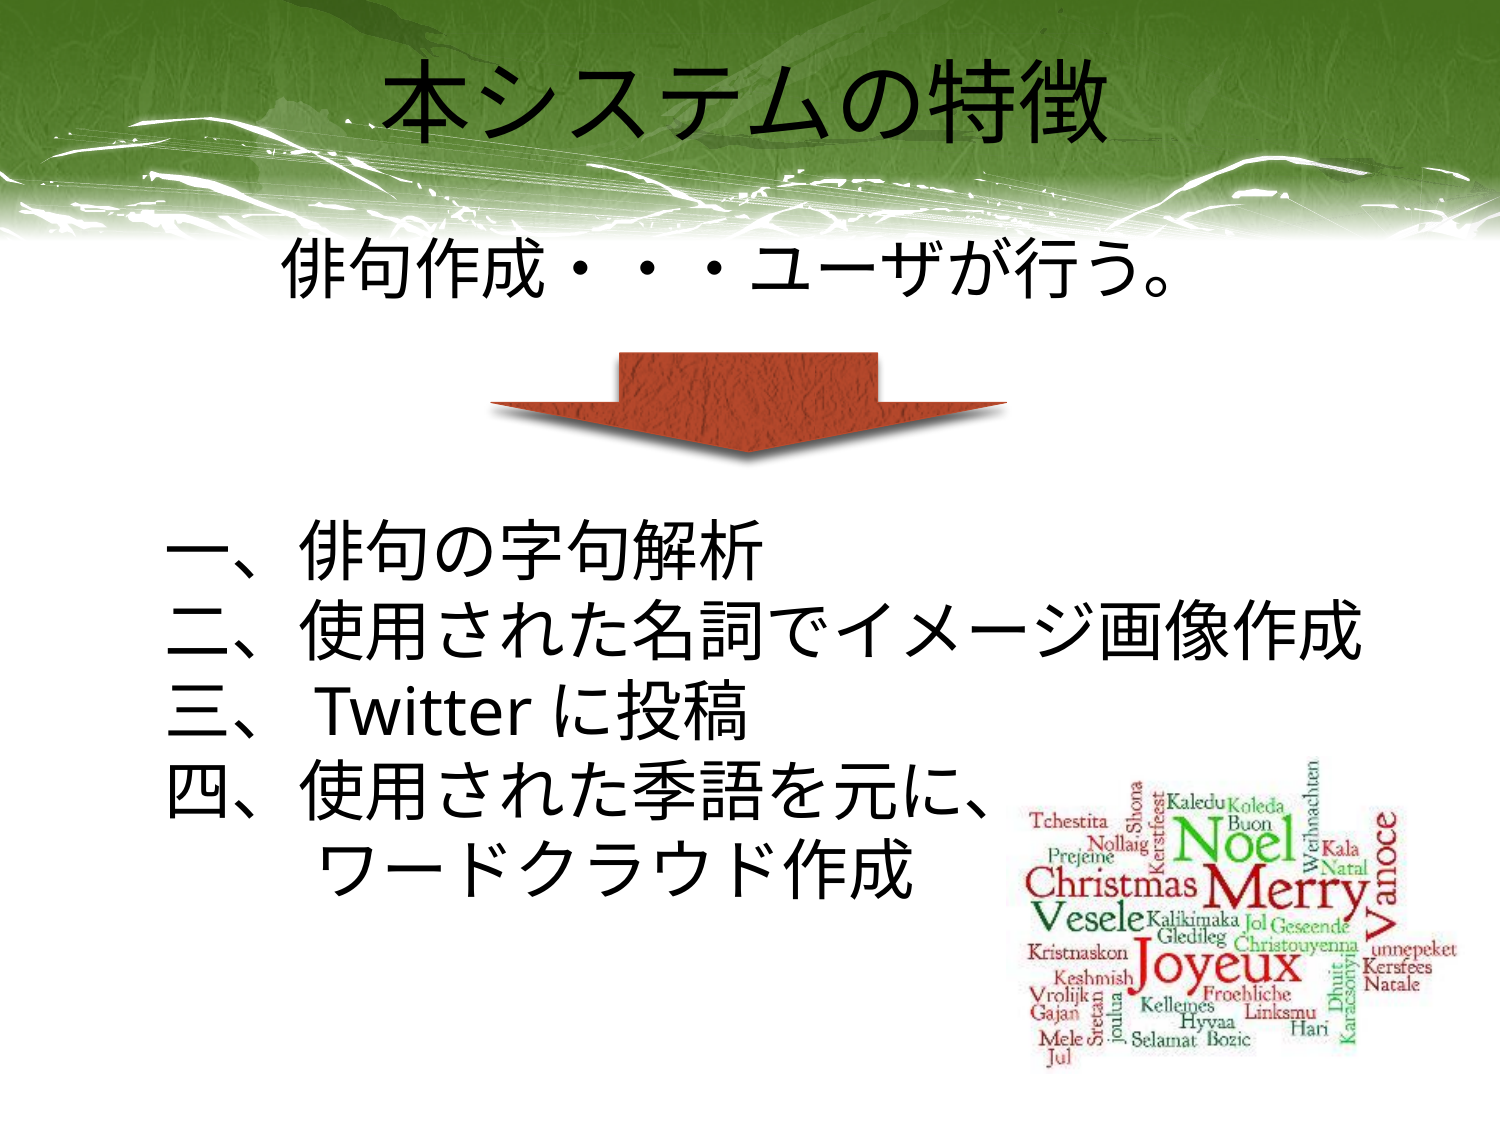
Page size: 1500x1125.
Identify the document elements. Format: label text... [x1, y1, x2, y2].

picture [1006, 756, 1465, 1074]
text_box [490, 394, 1008, 453]
text_box 俳句作成・・・ユーザが行う。 [266, 219, 1225, 394]
text_box 一、俳句の字句解析 二、使用された名詞でイメージ画像作成 三、Twitterに投稿 四、使用された季語を元に、 ワードクラウド作成 [0, 261, 1500, 1096]
title 本システムの特徴 [70, 35, 1421, 164]
